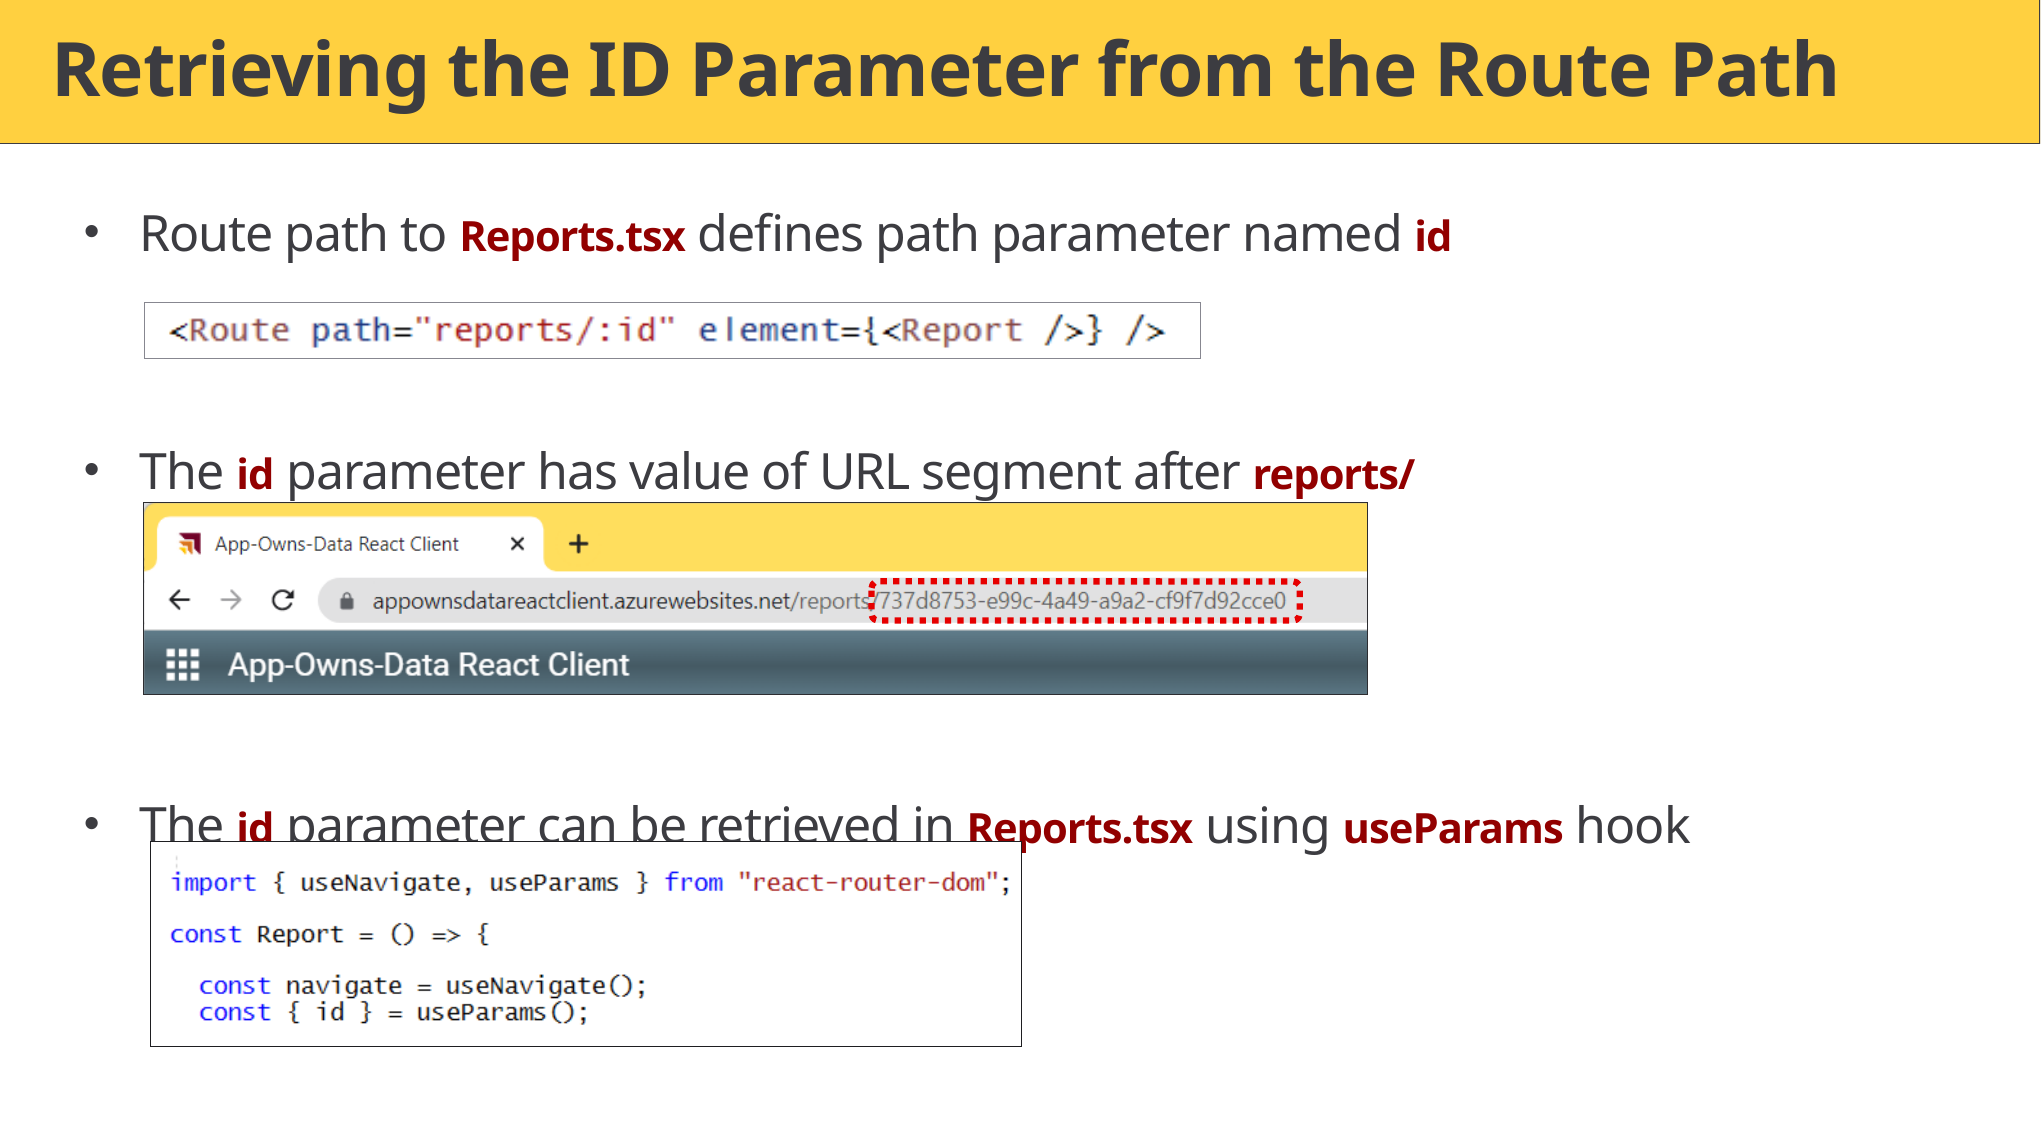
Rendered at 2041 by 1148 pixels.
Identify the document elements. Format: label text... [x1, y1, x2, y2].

picture [142, 502, 1368, 695]
title Retrieving the ID Parameter from the Route Path [51, 31, 1988, 113]
picture [150, 841, 1022, 1048]
picture [144, 302, 1202, 359]
list Route path to Reports.tsx defines path parameter named id The id parameter has value of URL segment after reports/ The id parameter can be retrieved in Reports.tsx using useParams hook [83, 201, 1988, 905]
